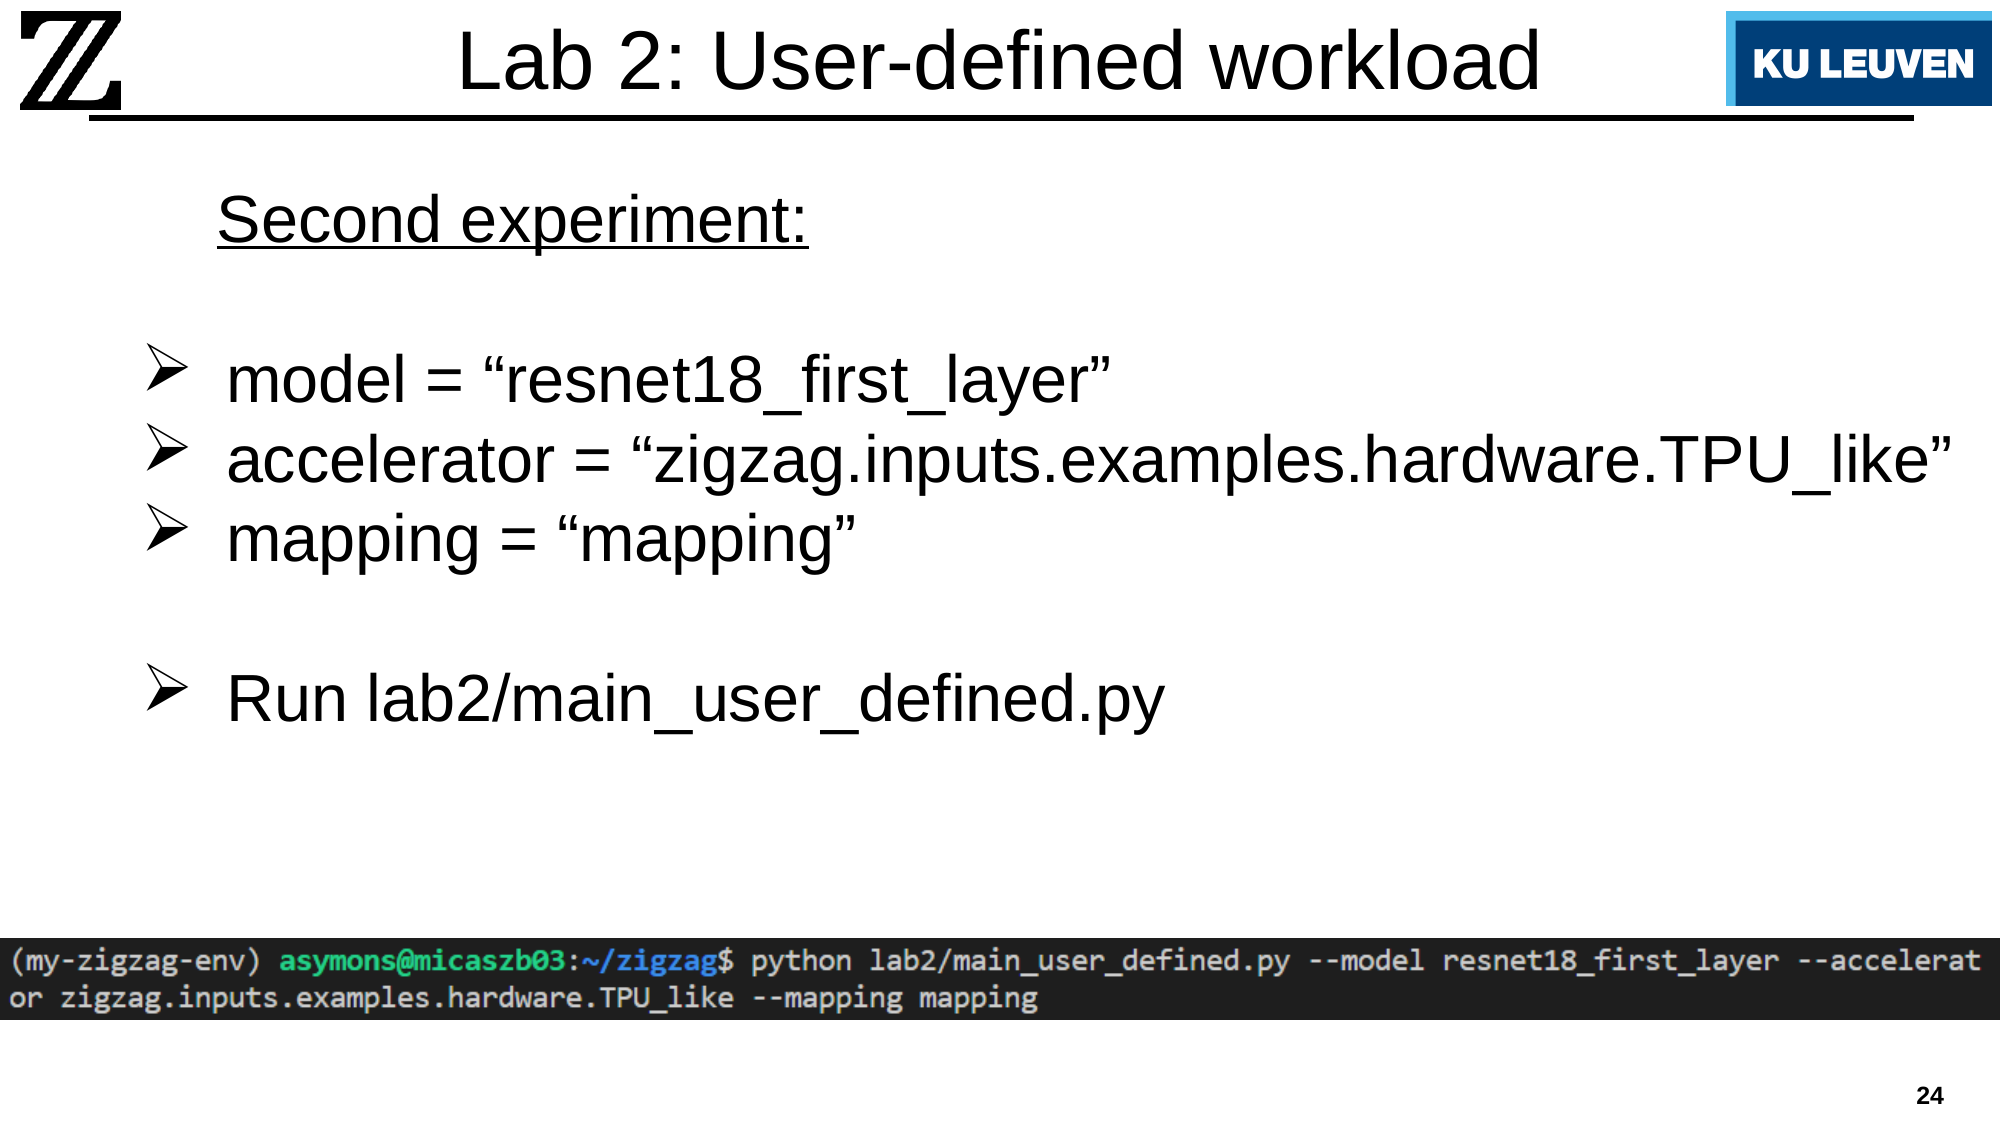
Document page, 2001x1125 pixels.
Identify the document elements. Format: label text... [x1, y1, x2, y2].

picture [20, 9, 121, 110]
text_box Second experiment: model = “resnet18_first_layer” accelerator = “zigzag.inputs.examples.hardware.TPU_like” mapping = “mapping” Run lab2/main_user_defined.py [126, 168, 2000, 743]
picture [1863, 11, 1992, 106]
picture [0, 938, 2000, 1020]
title Lab 2: User-defined workload [137, 6, 1863, 118]
